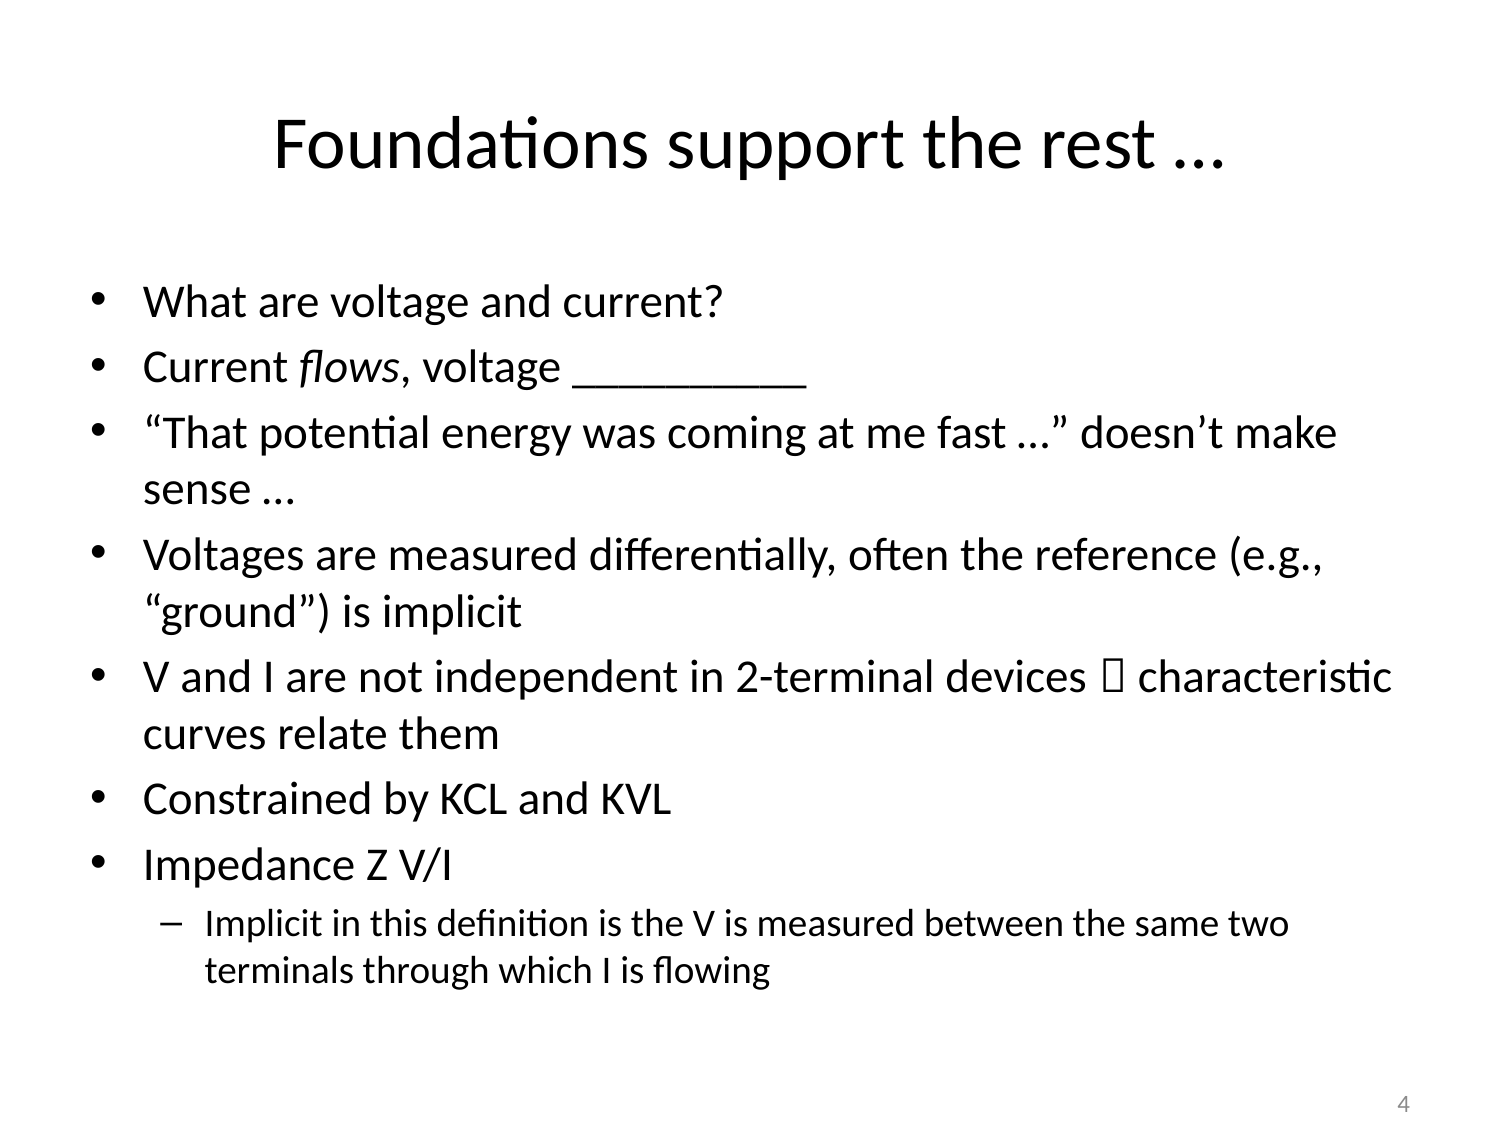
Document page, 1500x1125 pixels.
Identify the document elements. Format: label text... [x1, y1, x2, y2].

title Foundations support the rest … [75, 45, 1425, 233]
slide_number 4 [1074, 1072, 1425, 1125]
